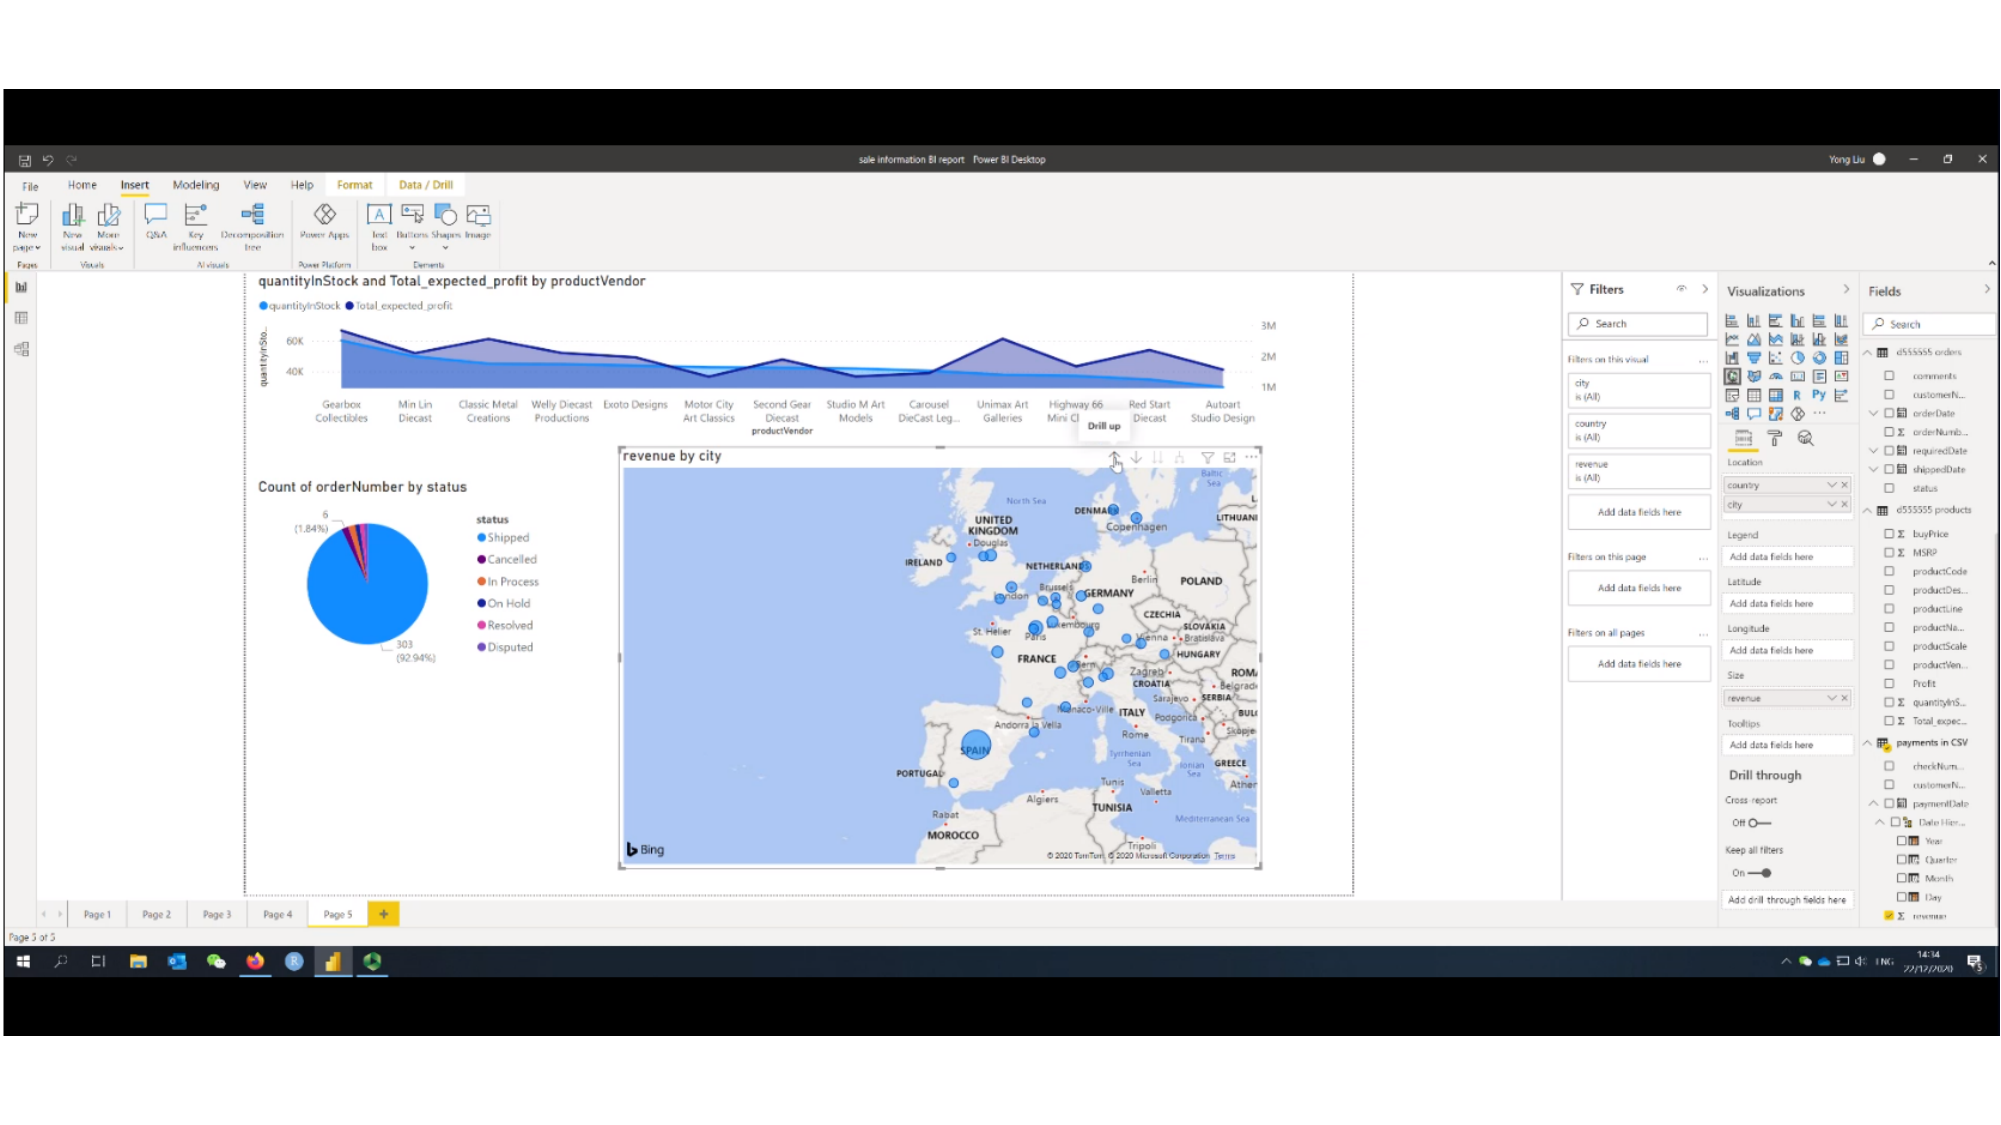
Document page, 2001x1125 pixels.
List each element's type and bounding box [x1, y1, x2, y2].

picture [0, 89, 2000, 1036]
